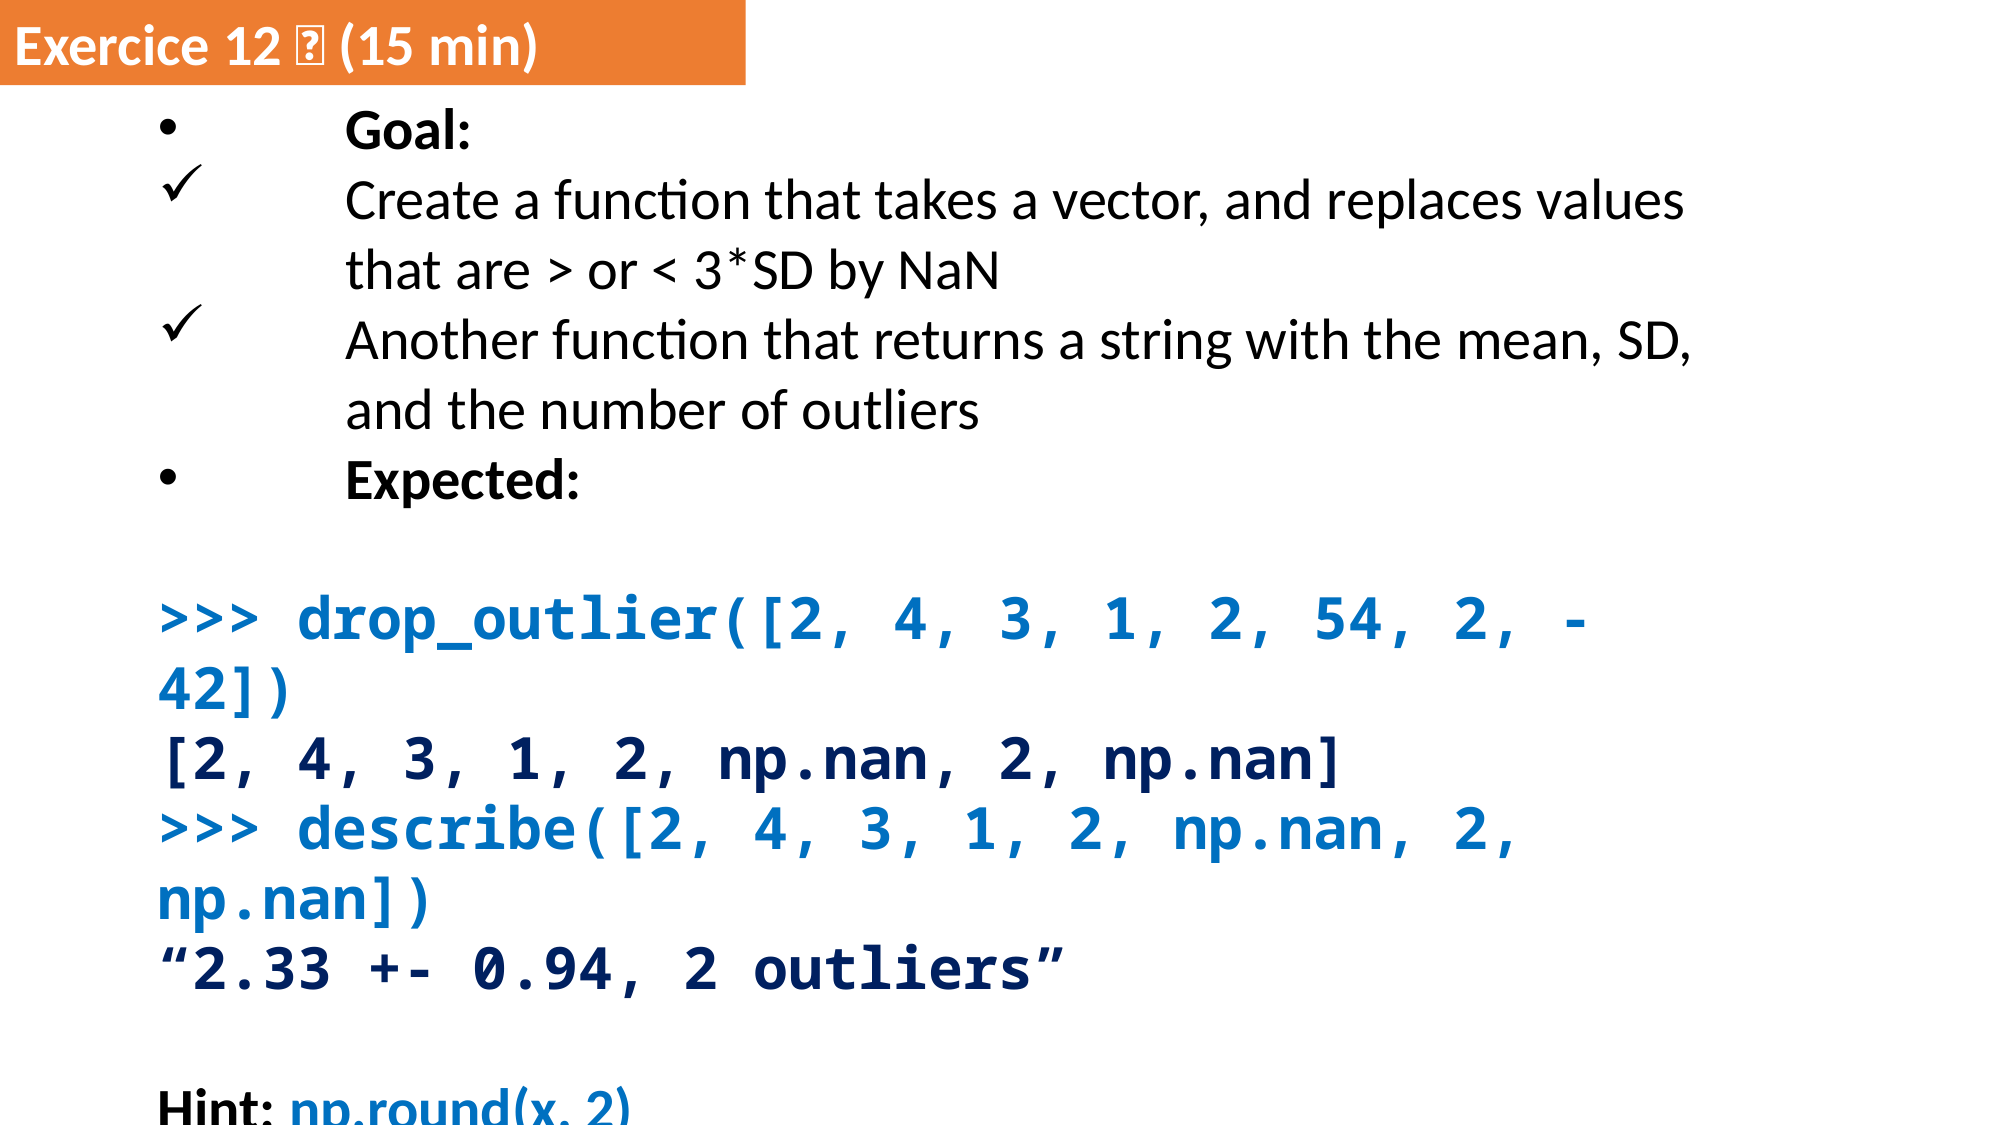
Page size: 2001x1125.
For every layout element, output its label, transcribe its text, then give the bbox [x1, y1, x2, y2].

text_box Exercice 12 💪 (15 min) [0, 0, 746, 86]
text_box Goal: Create a function that takes a vector, and replaces values that are > or < 3*SD by NaN Another function that returns a string with the mean, SD, and the number of outliers Expected: >>> drop_outlier([2, 4, 3, 1, 2, 54, 2, -42]) [2, 4, 3, 1, 2, np.nan, 2, np.nan] >>> describe([2, 4, 3, 1, 2, np.nan, 2, np.nan]) “2.33 +- 0.94, 2 outliers” Hint: np.round(x, 2) [143, 106, 1746, 1125]
